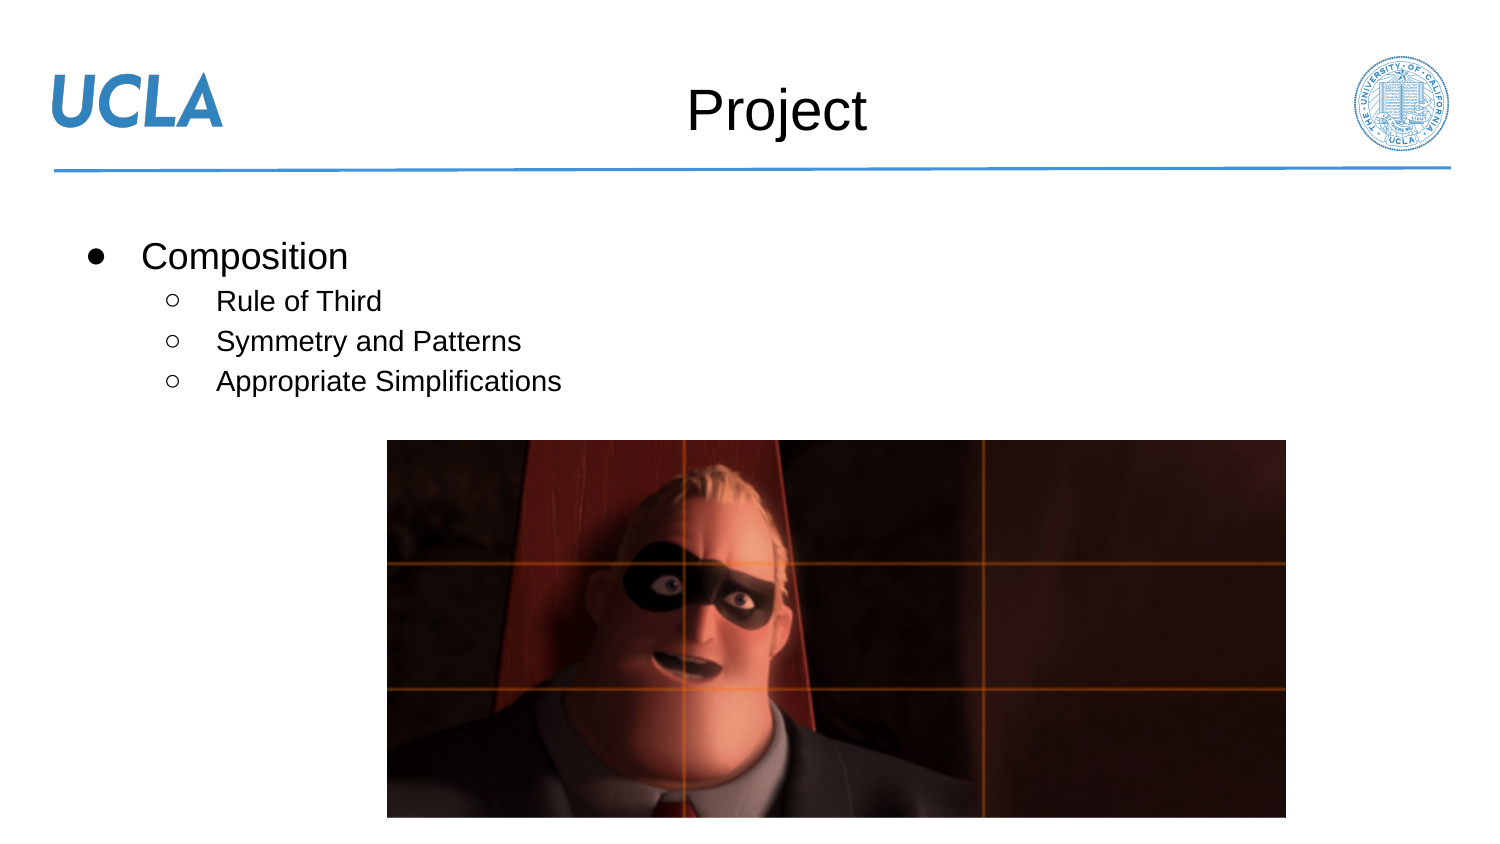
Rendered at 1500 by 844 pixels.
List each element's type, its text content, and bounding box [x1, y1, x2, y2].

list Composition Rule of Third Symmetry and Patterns Appropriate Simplifications [51, 210, 1449, 802]
picture [50, 70, 224, 129]
picture [1354, 56, 1450, 152]
title Project [228, 56, 1327, 151]
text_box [53, 167, 1452, 171]
picture [387, 440, 1286, 822]
